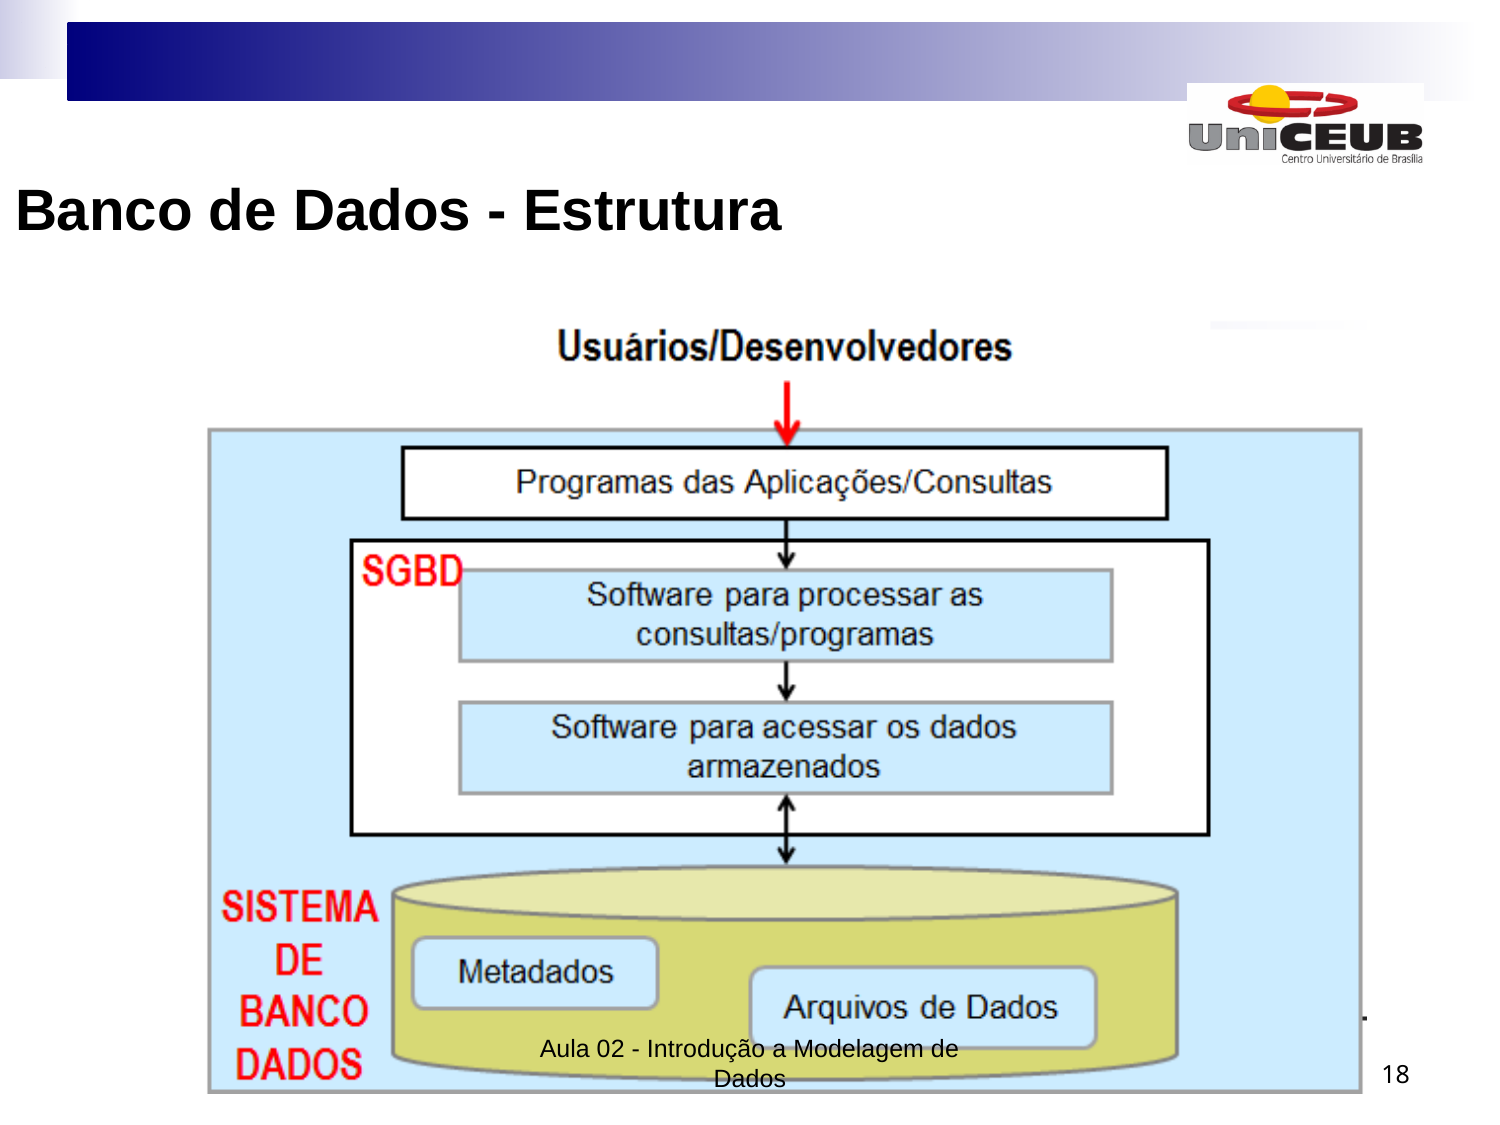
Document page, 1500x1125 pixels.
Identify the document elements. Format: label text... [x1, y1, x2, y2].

title Banco de Dados - Estrutura [0, 175, 1275, 238]
picture [1186, 83, 1424, 165]
picture [201, 302, 1367, 1095]
text_box ‹#› [1370, 1024, 1425, 1100]
